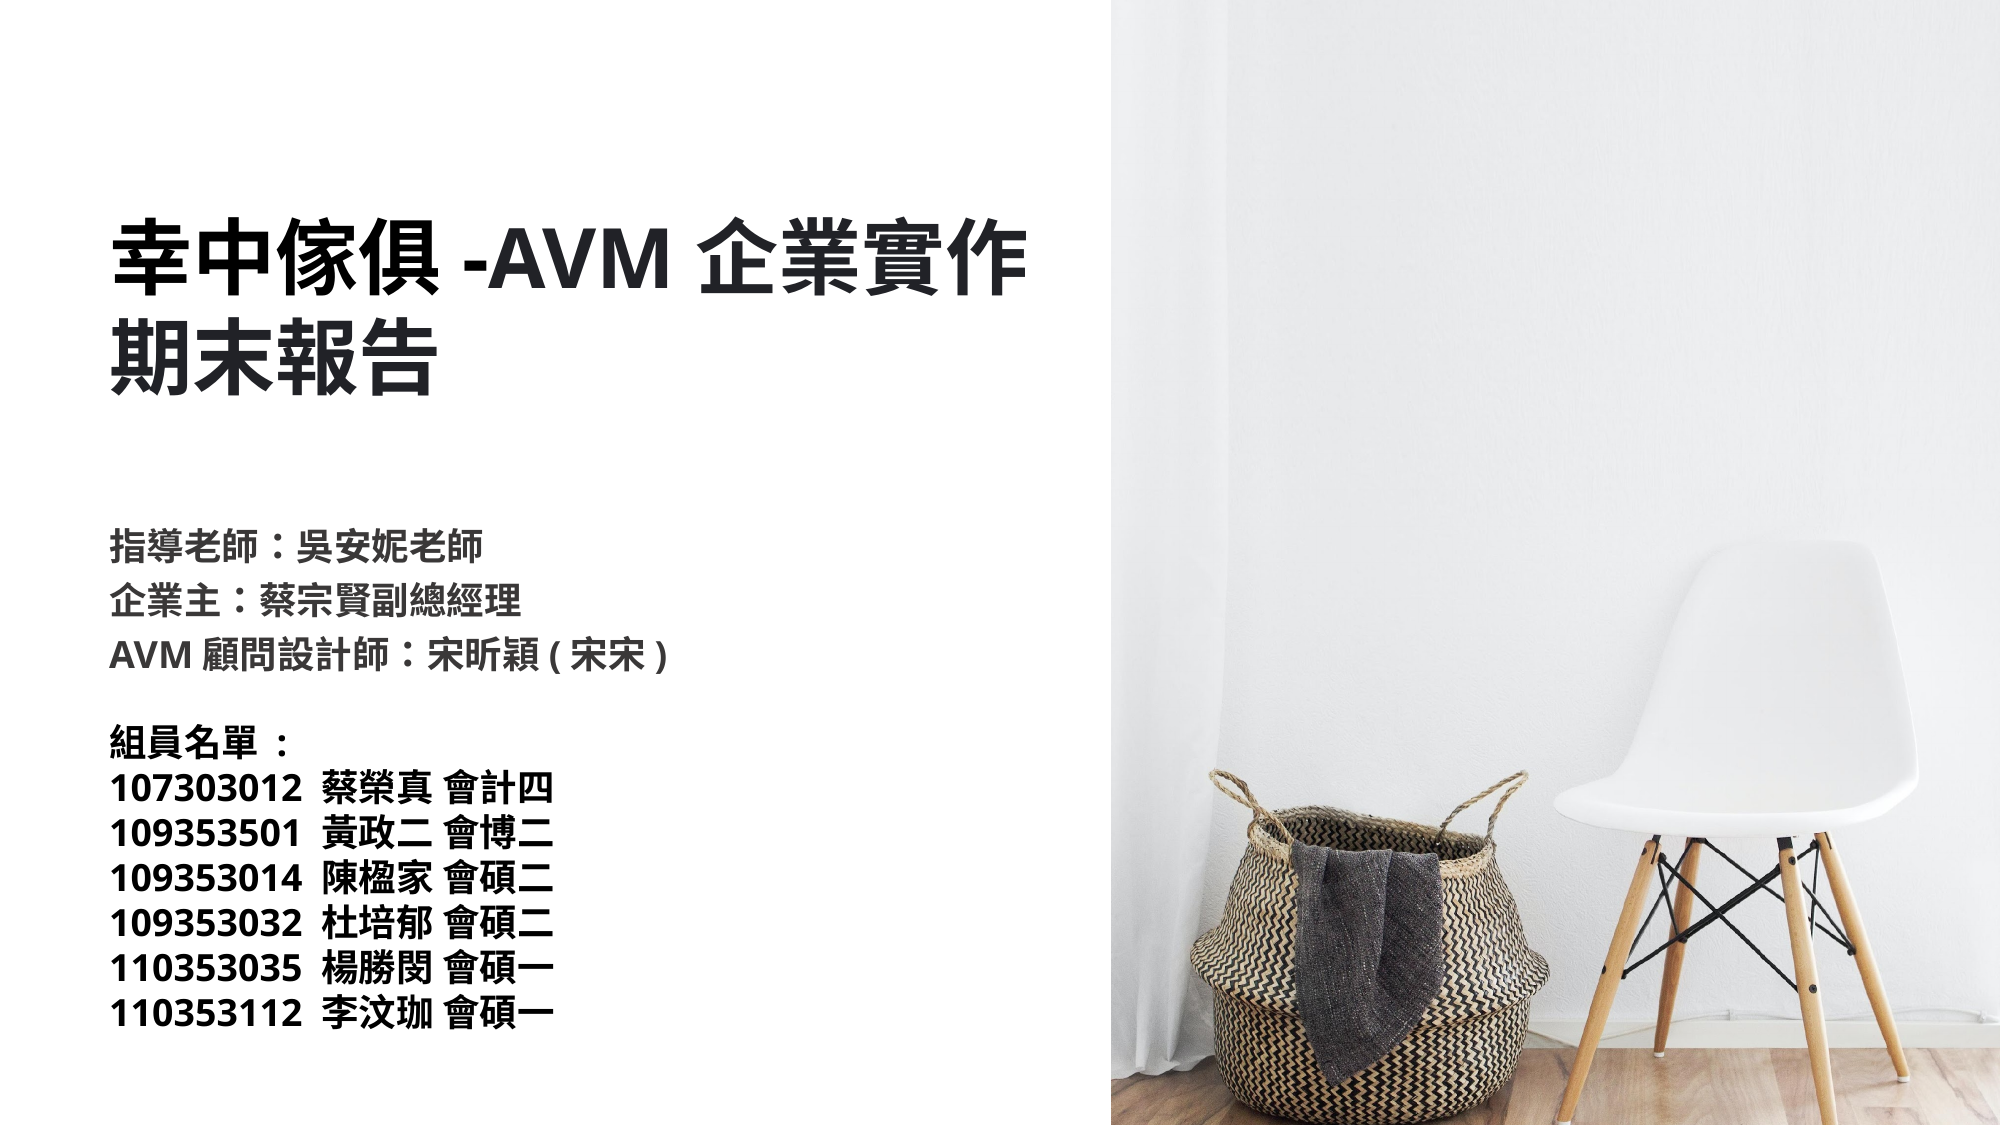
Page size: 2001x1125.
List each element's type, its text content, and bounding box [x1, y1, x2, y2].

picture [1110, 0, 2000, 1125]
text_box 幸中傢俱-AVM企業實作 期末報告 [94, 197, 1105, 413]
text_box 組員名單 : 107303012 蔡榮真 會計四 109353501 黃政二 會博二 109353014 陳楹家 會碩二 109353032 杜培郁 會碩二 110353035 楊勝閔 會碩一 110353112 李汶珈 會碩一 [94, 711, 613, 1042]
text_box 指導老師：吳安妮老師 企業主：蔡宗賢副總經理 AVM顧問設計師：宋昕穎(宋宋) [94, 506, 859, 684]
